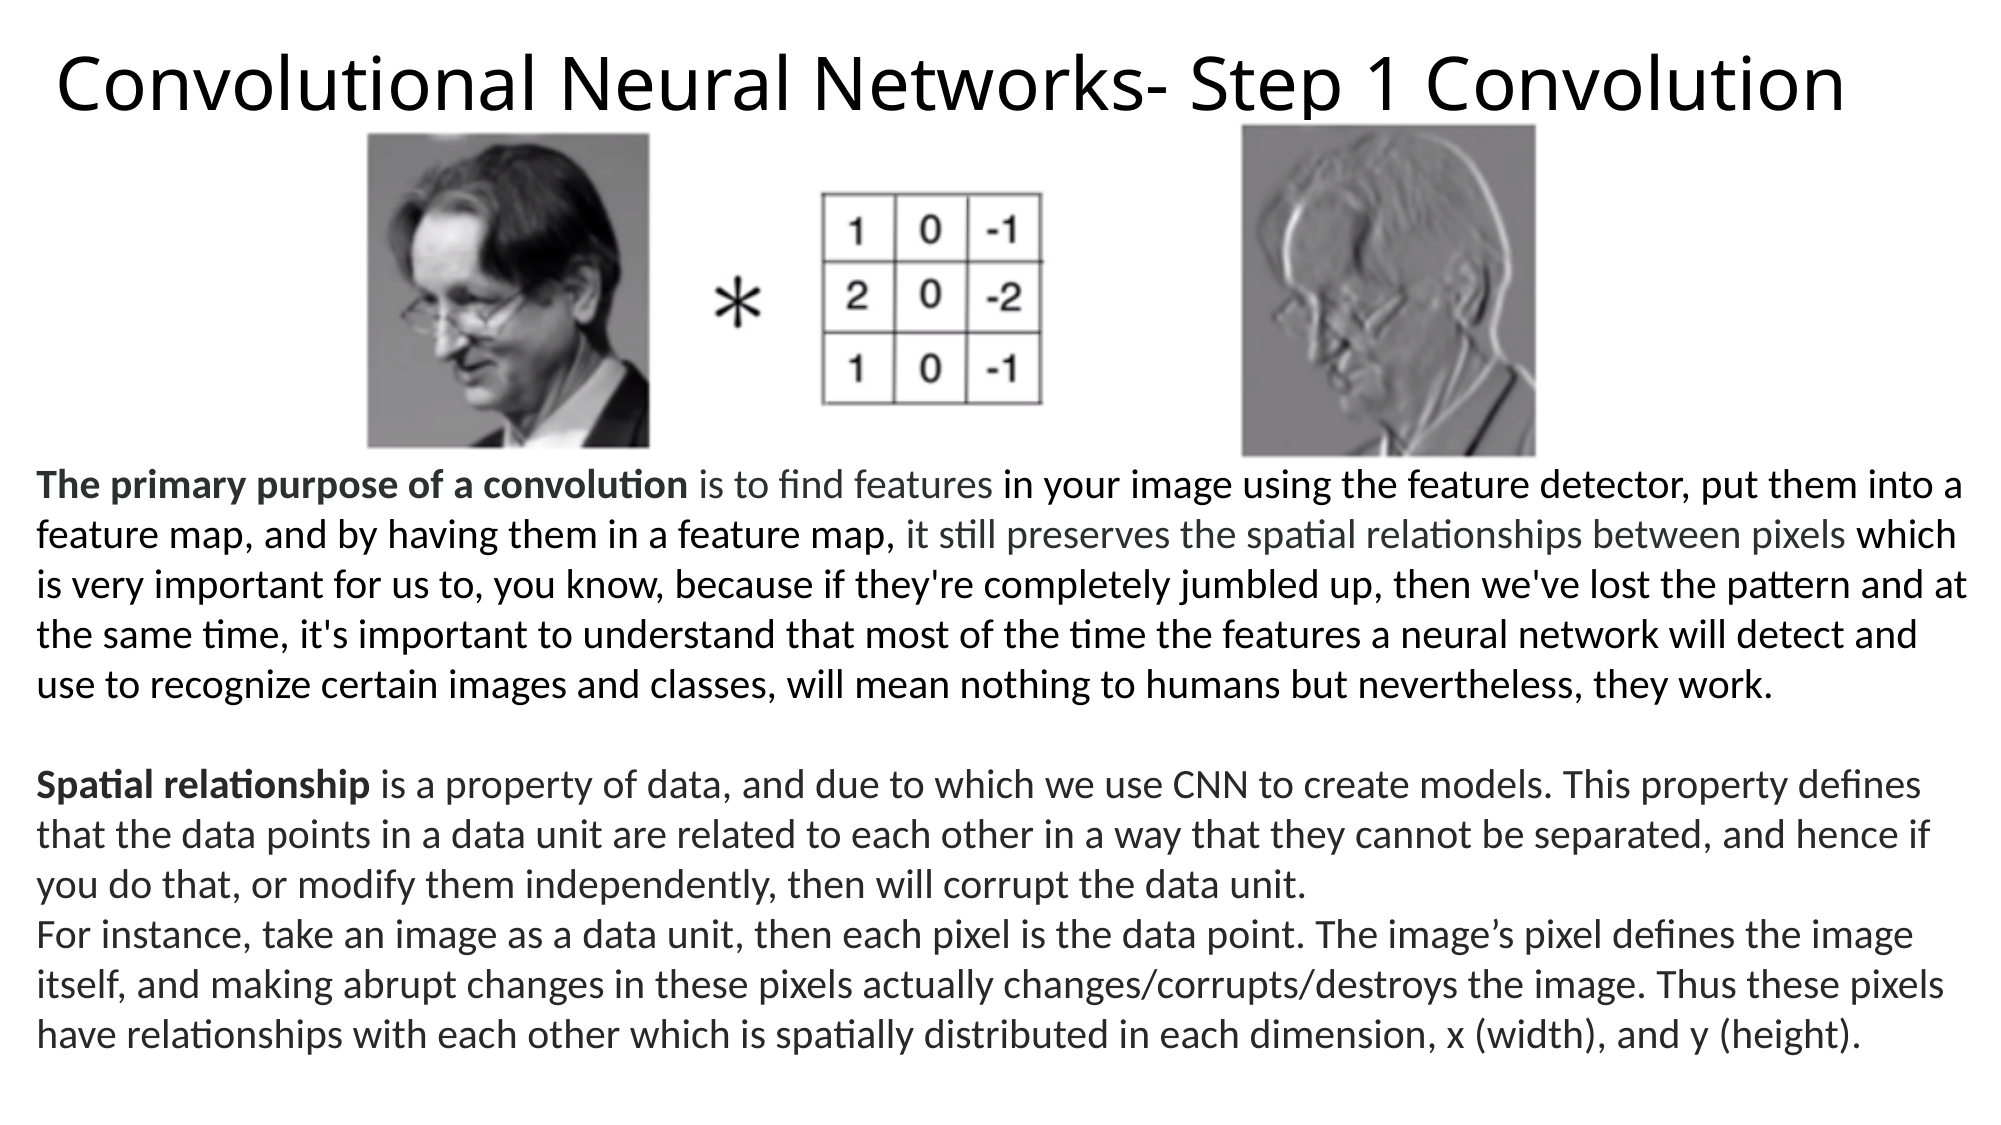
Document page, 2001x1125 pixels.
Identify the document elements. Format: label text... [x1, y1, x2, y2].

title Convolutional Neural Networks- Step 1 Convolution [40, 37, 1929, 135]
picture [354, 120, 1541, 464]
text_box The primary purpose of a convolution is to find features in your image using the feature detector, put them into a feature map, and by having them in a feature map, it still preserves the spatial relationships between pixels which is very important for us to, you know, because if they're completely jumbled up, then we've lost the pattern and at the same time, it's important to understand that most of the time the features a neural network will detect and use to recognize certain images and classes, will mean nothing to humans but nevertheless, they work. Spatial relationship is a property of data, and due to which we use CNN to create models. This property defines that the data points in a data unit are related to each other in a way that they cannot be separated, and hence if you do that, or modify them independently, then will corrupt the data unit. For instance, take an image as a data unit, then each pixel is the data point. The image’s pixel defines the image itself, and making abrupt changes in these pixels actually changes/corrupts/destroys the image. Thus these pixels have relationships with each other which is spatially distributed in each dimension, x (width), and y (height). [21, 449, 2000, 1125]
